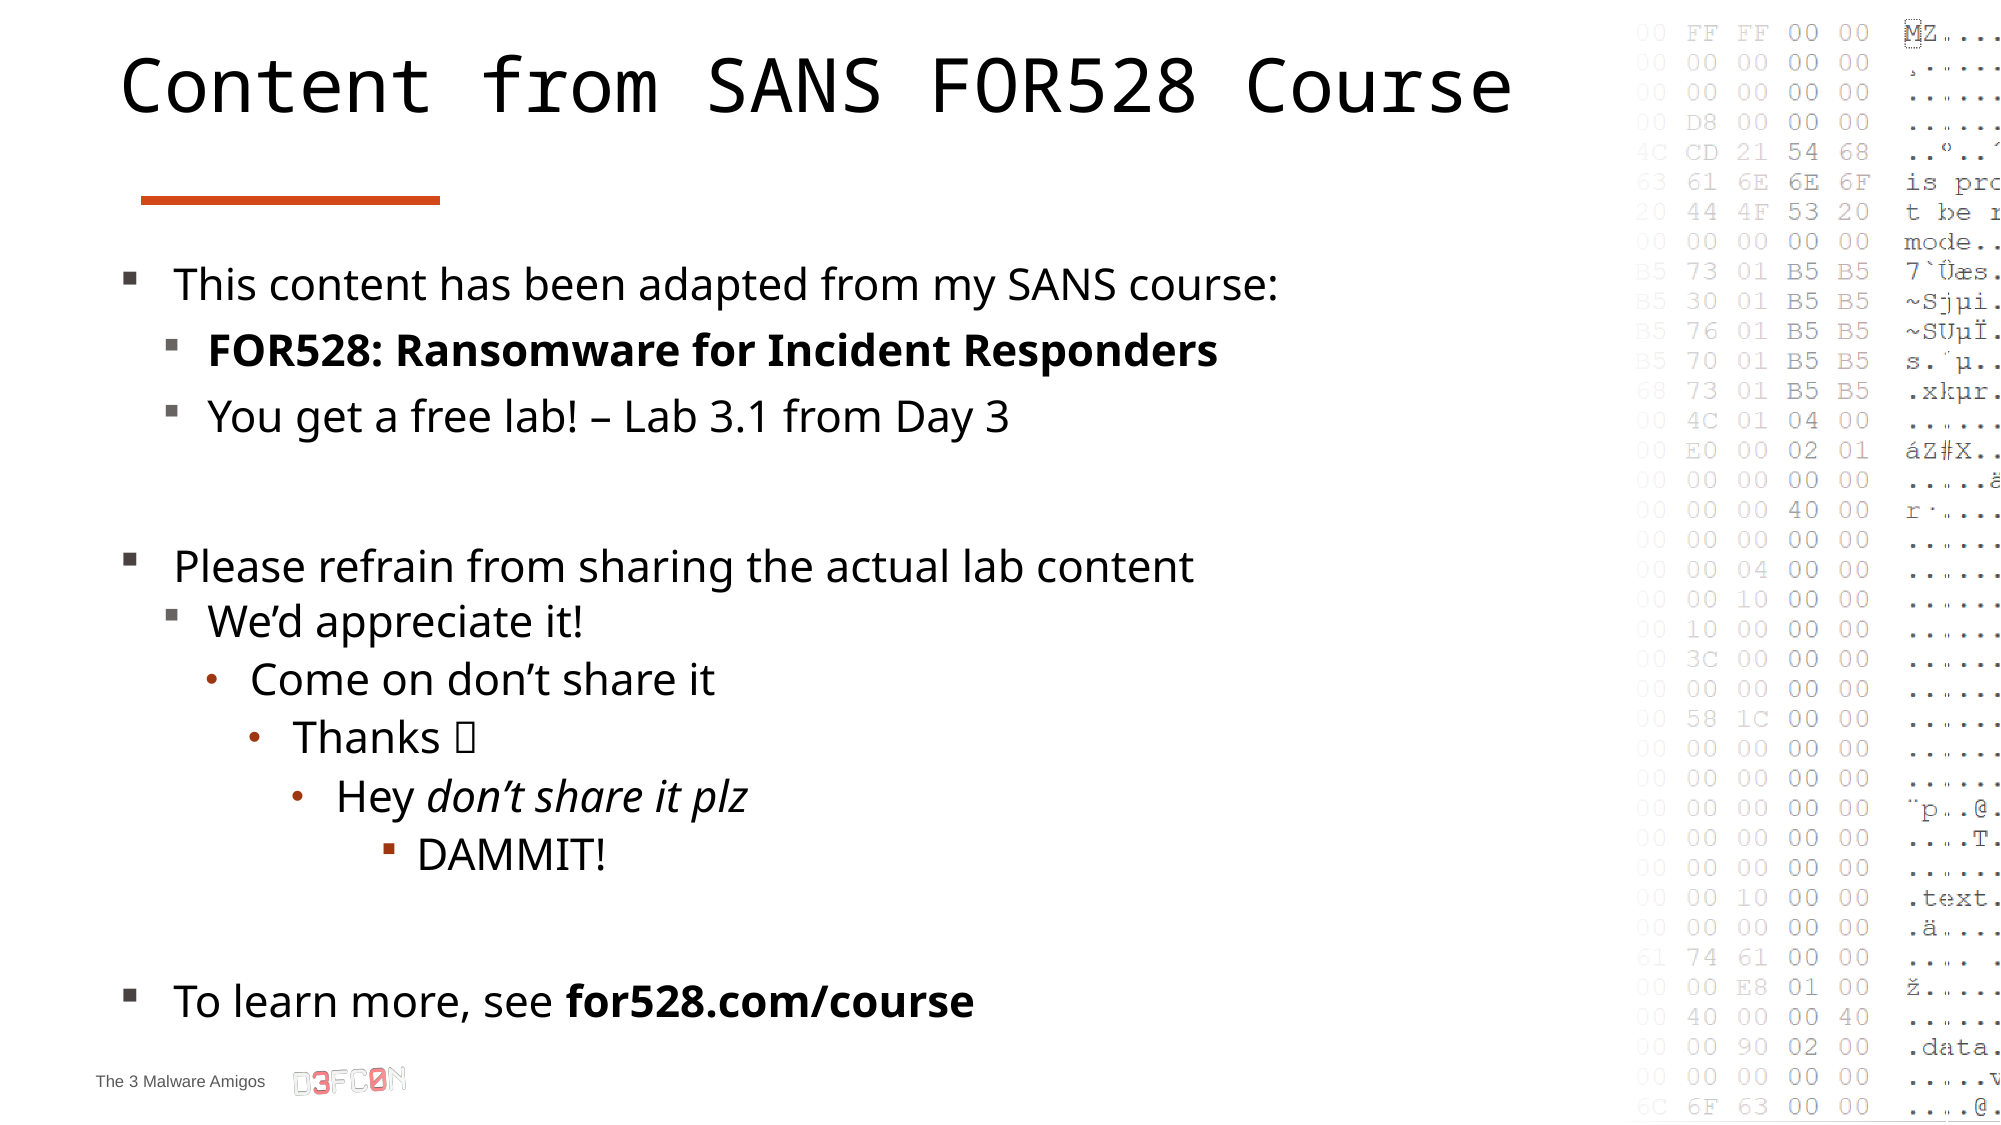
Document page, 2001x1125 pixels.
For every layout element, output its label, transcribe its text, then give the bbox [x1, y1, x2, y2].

title Content from SANS FOR528 Course [104, 12, 1774, 165]
list This content has been adapted from my SANS course: FOR528: Ransomware for Incident Responders You get a free lab! – Lab 3.1 from Day 3 Please refrain from sharing the actual lab content We’d appreciate it! Come on don’t share it Thanks  Hey don’t share it plz DAMMIT! To learn more, see for528.com/course [104, 255, 1642, 1036]
